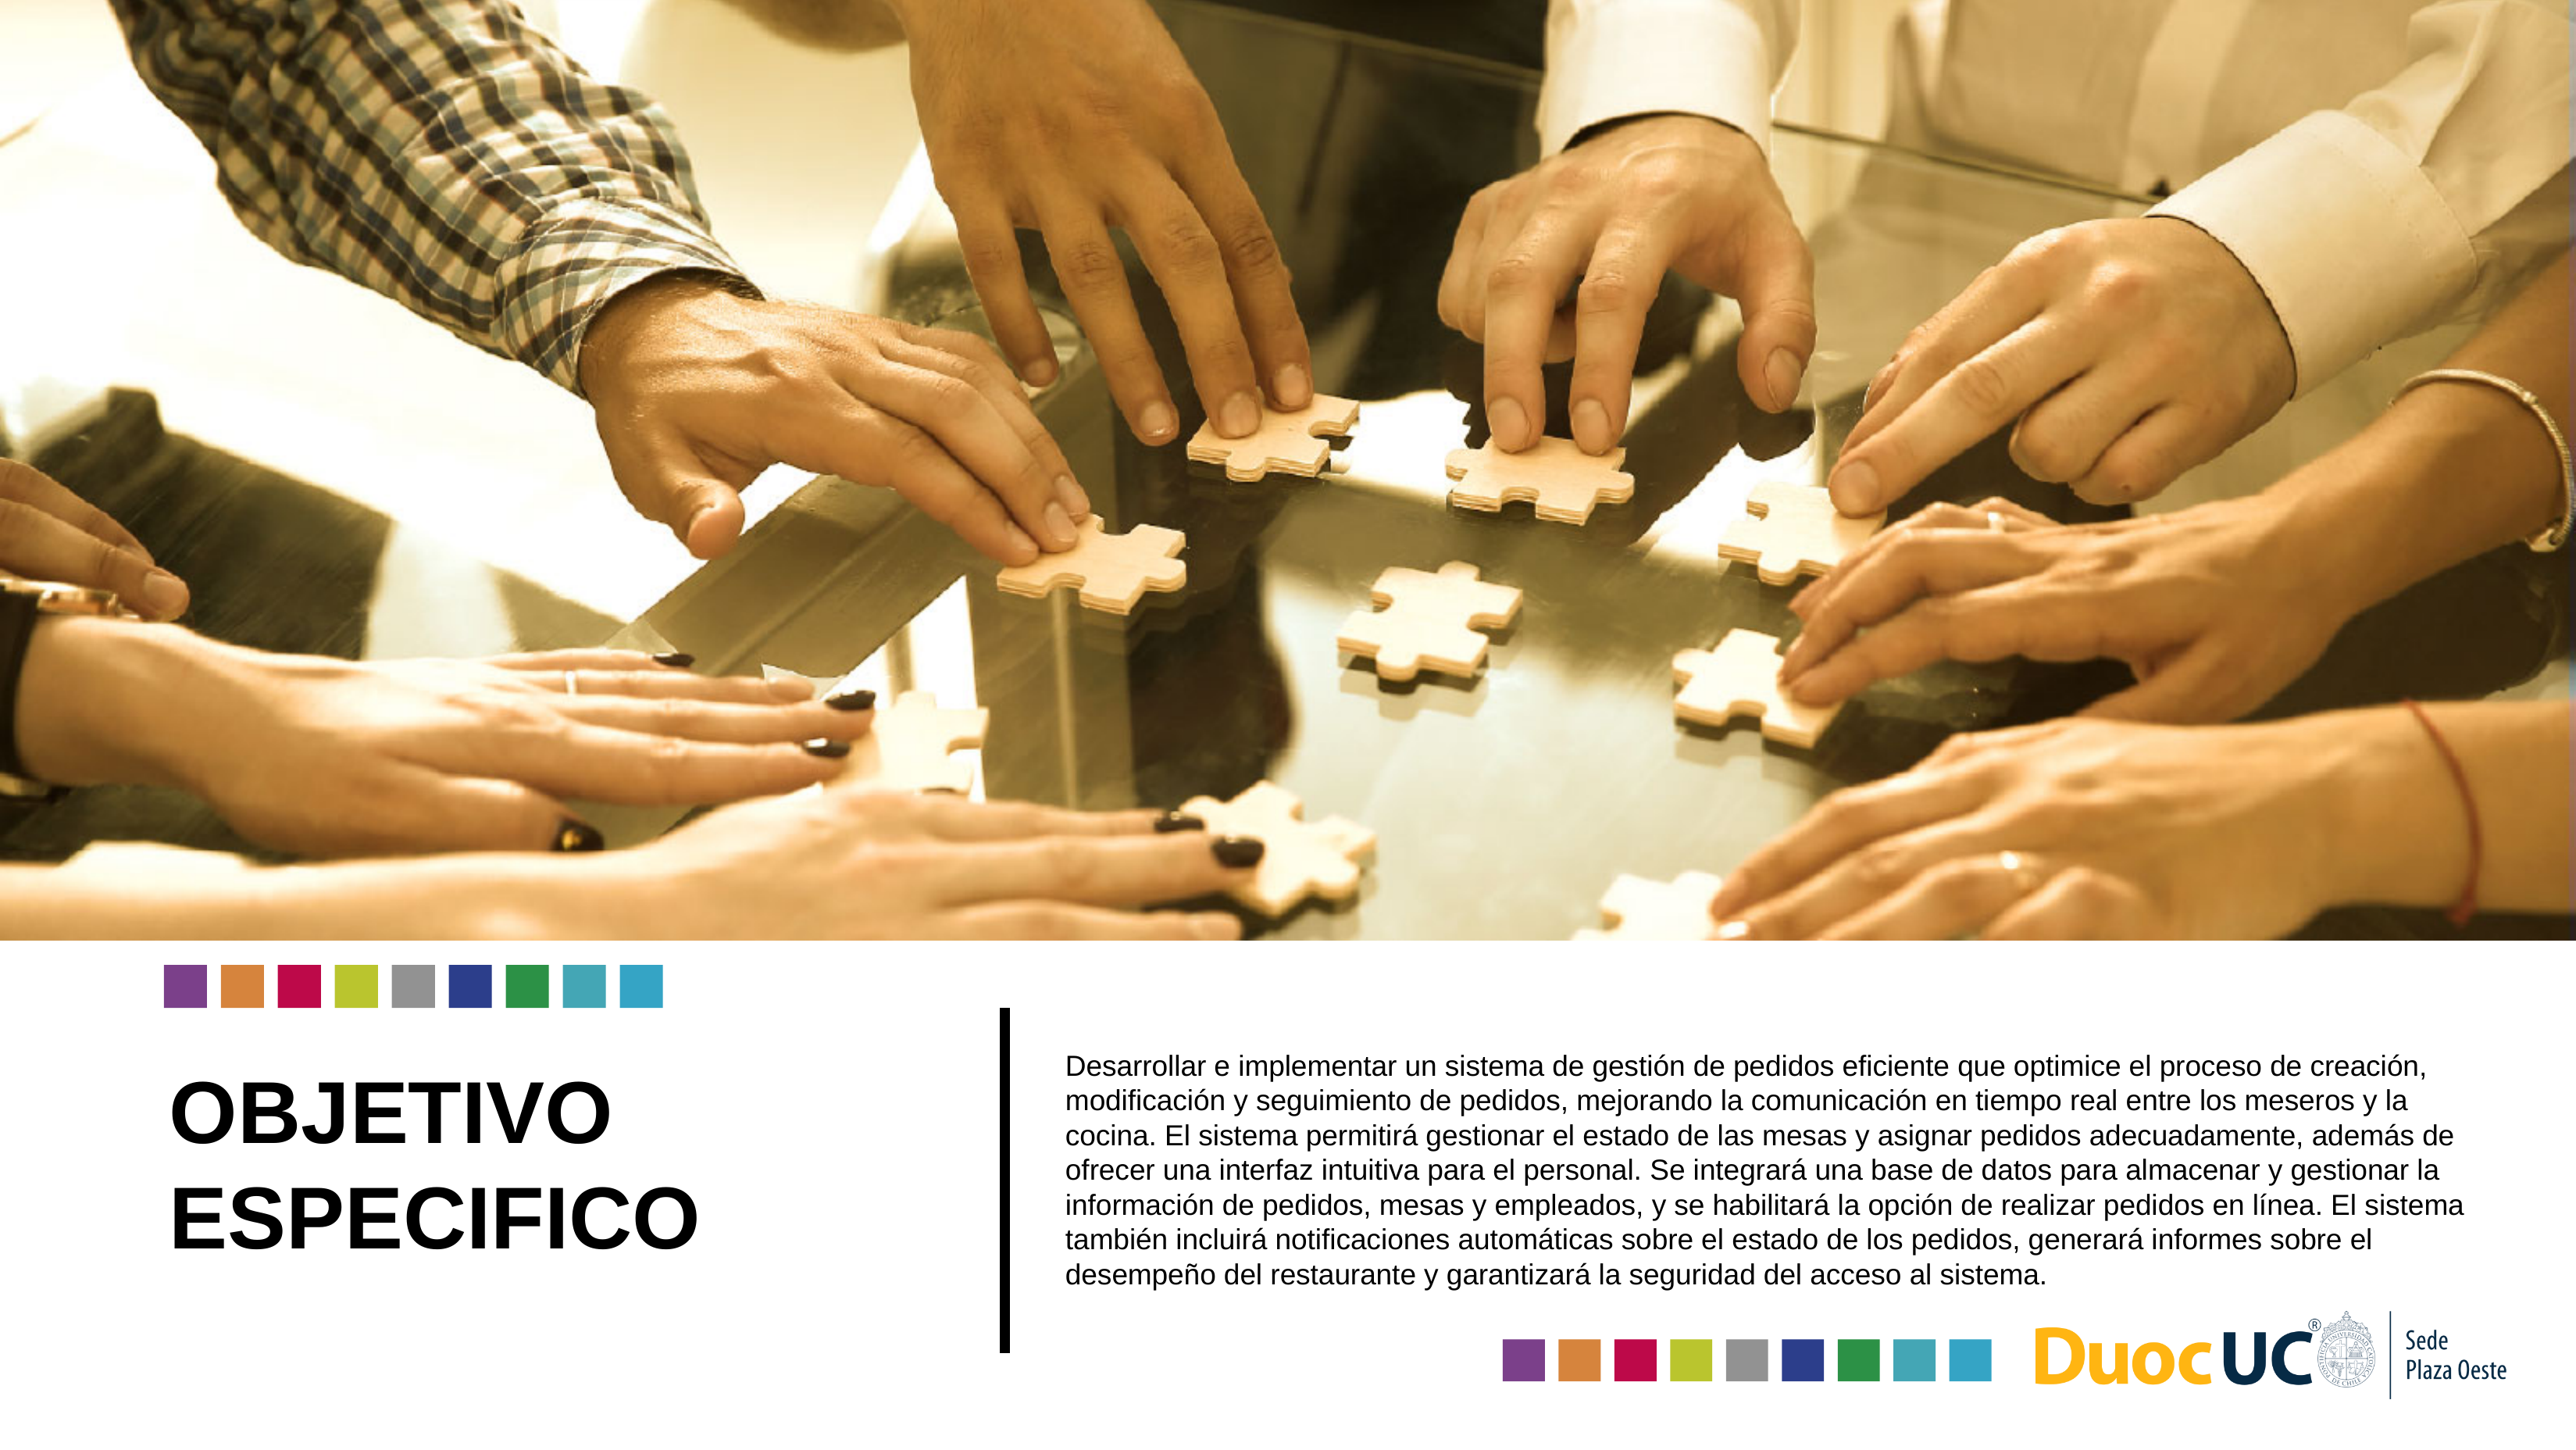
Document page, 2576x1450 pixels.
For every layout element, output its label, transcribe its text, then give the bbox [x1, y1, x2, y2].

picture [2031, 1310, 2512, 1400]
picture [0, 0, 2576, 941]
list Desarrollar e implementar un sistema de gestión de pedidos eficiente que optimice el proceso de creación, modificación y seguimiento de pedidos, mejorando la comunicación en tiempo real entre los meseros y la cocina. El sistema permitirá gestionar el estado de las mesas y asignar pedidos adecuadamente, además de ofrecer una interfaz intuitiva para el personal. Se integrará una base de datos para almacenar y gestionar la información de pedidos, mesas y empleados, y se habilitará la opción de realizar pedidos en línea. El sistema también incluirá notificaciones automáticas sobre el estado de los pedidos, generará informes sobre el desempeño del restaurante y garantizará la seguridad del acceso al sistema. [1065, 1047, 2500, 1291]
title OBJETIVO ESPECIFICO [169, 1055, 944, 1354]
